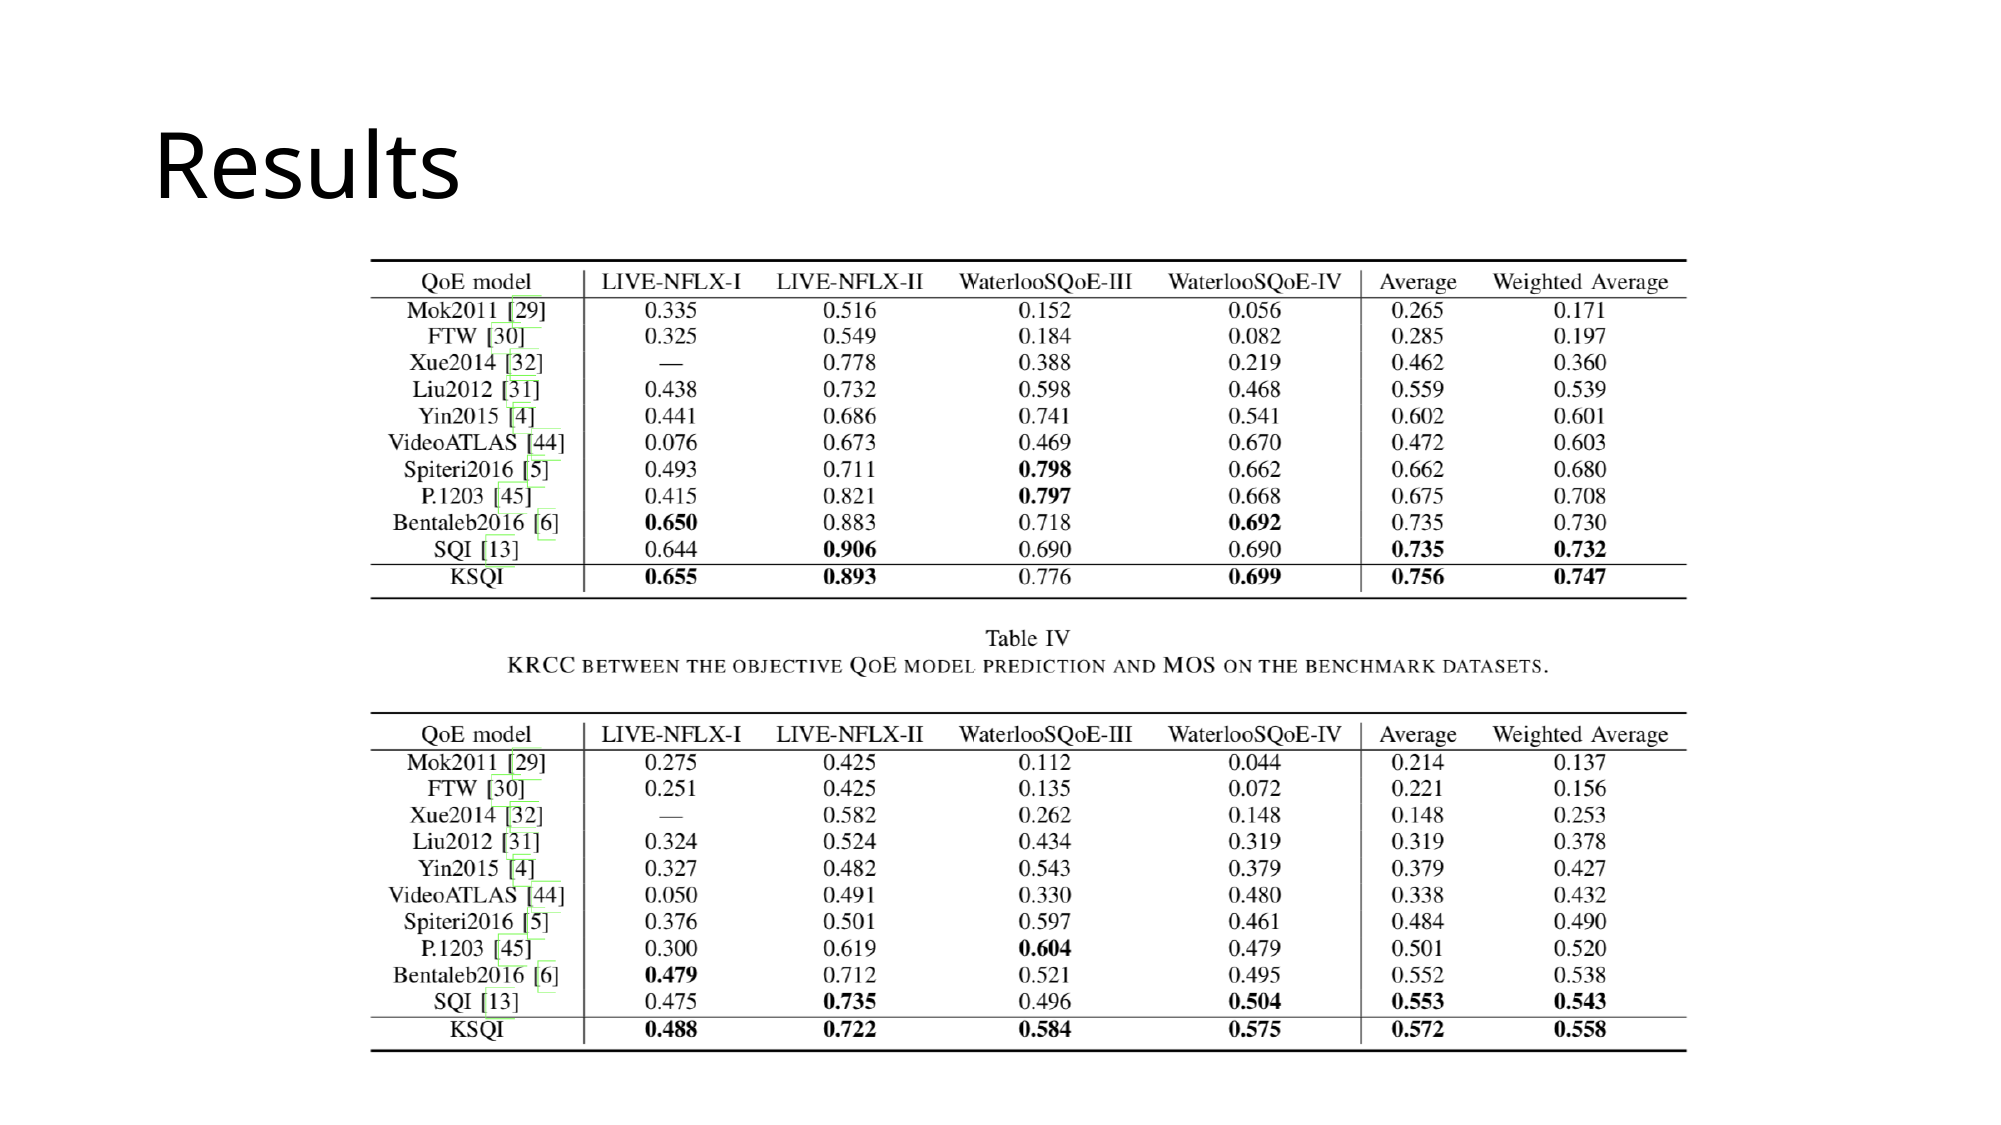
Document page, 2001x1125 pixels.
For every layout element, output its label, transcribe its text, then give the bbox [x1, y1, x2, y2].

picture [323, 229, 1788, 1077]
title Results [137, 59, 1863, 278]
